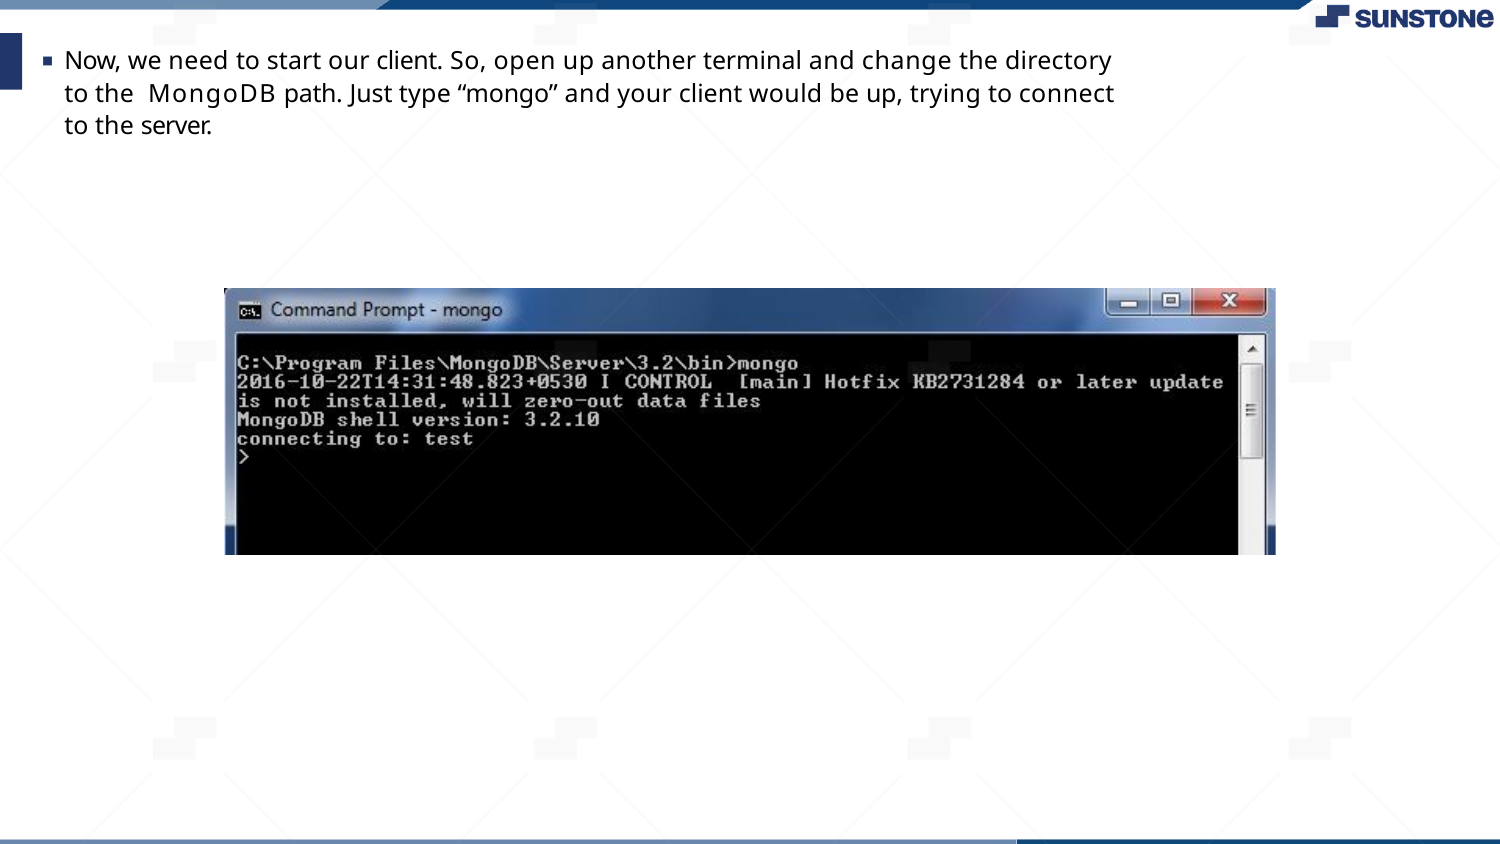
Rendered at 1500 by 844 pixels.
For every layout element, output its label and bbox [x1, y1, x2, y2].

text_box [0, 0, 1500, 844]
